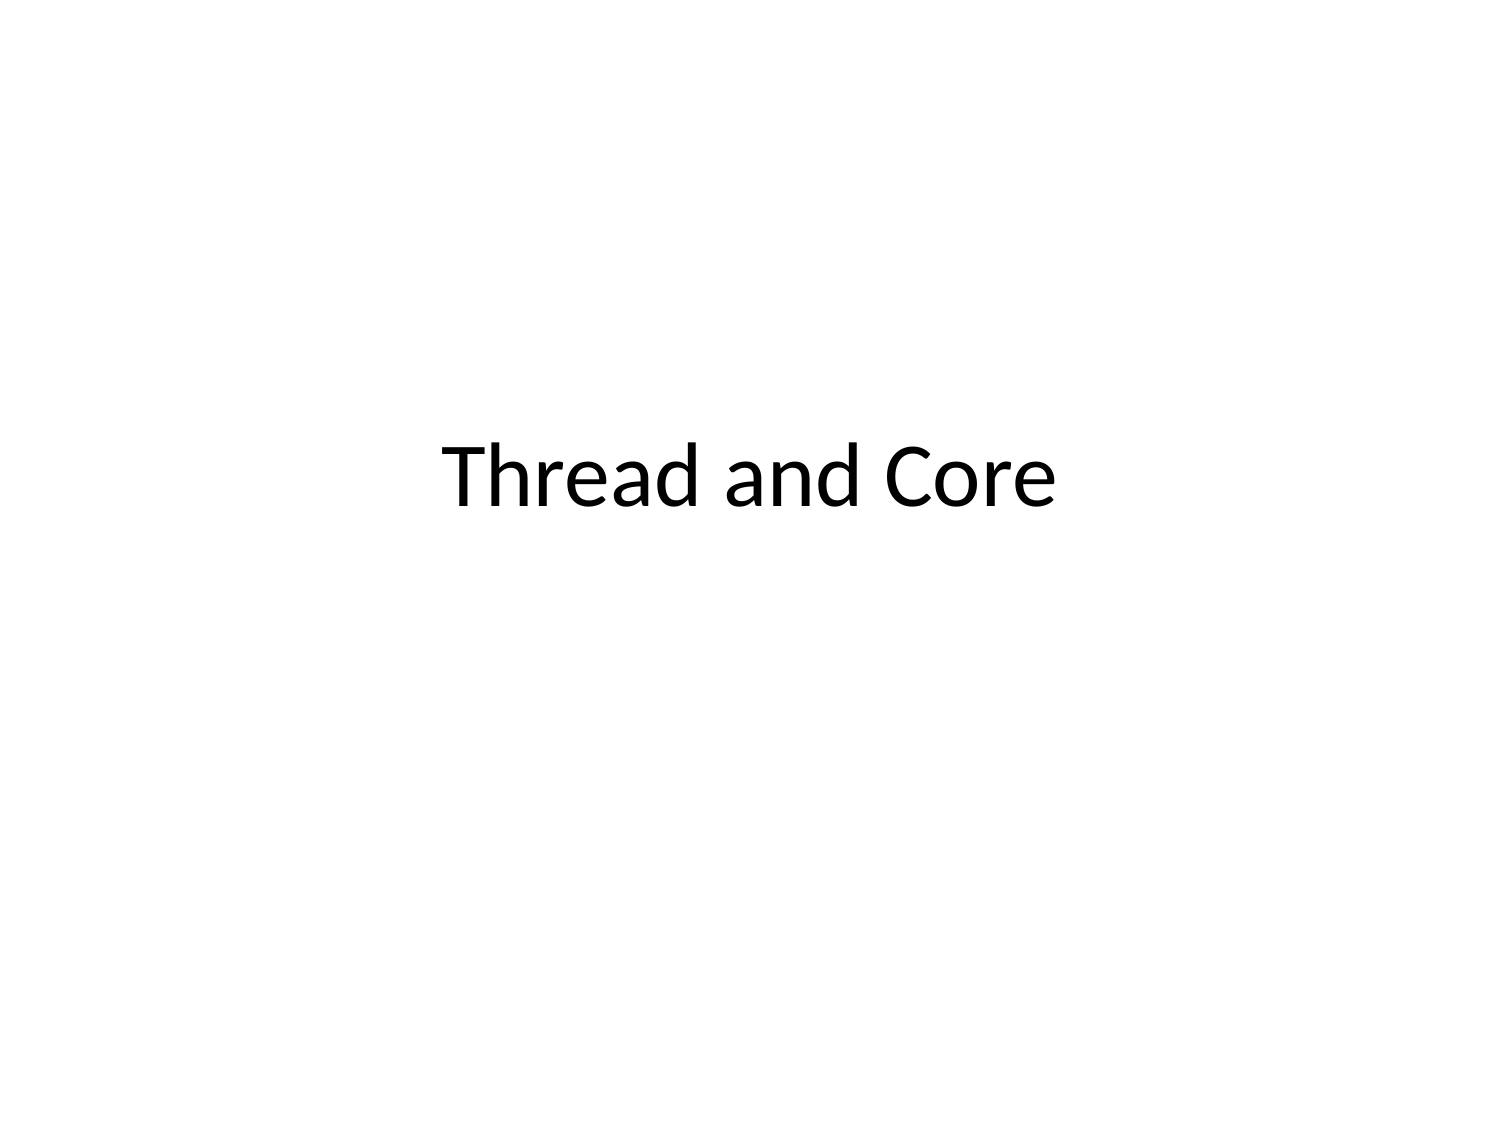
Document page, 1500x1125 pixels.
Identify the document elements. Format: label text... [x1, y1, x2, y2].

title Thread and Core [112, 349, 1388, 591]
